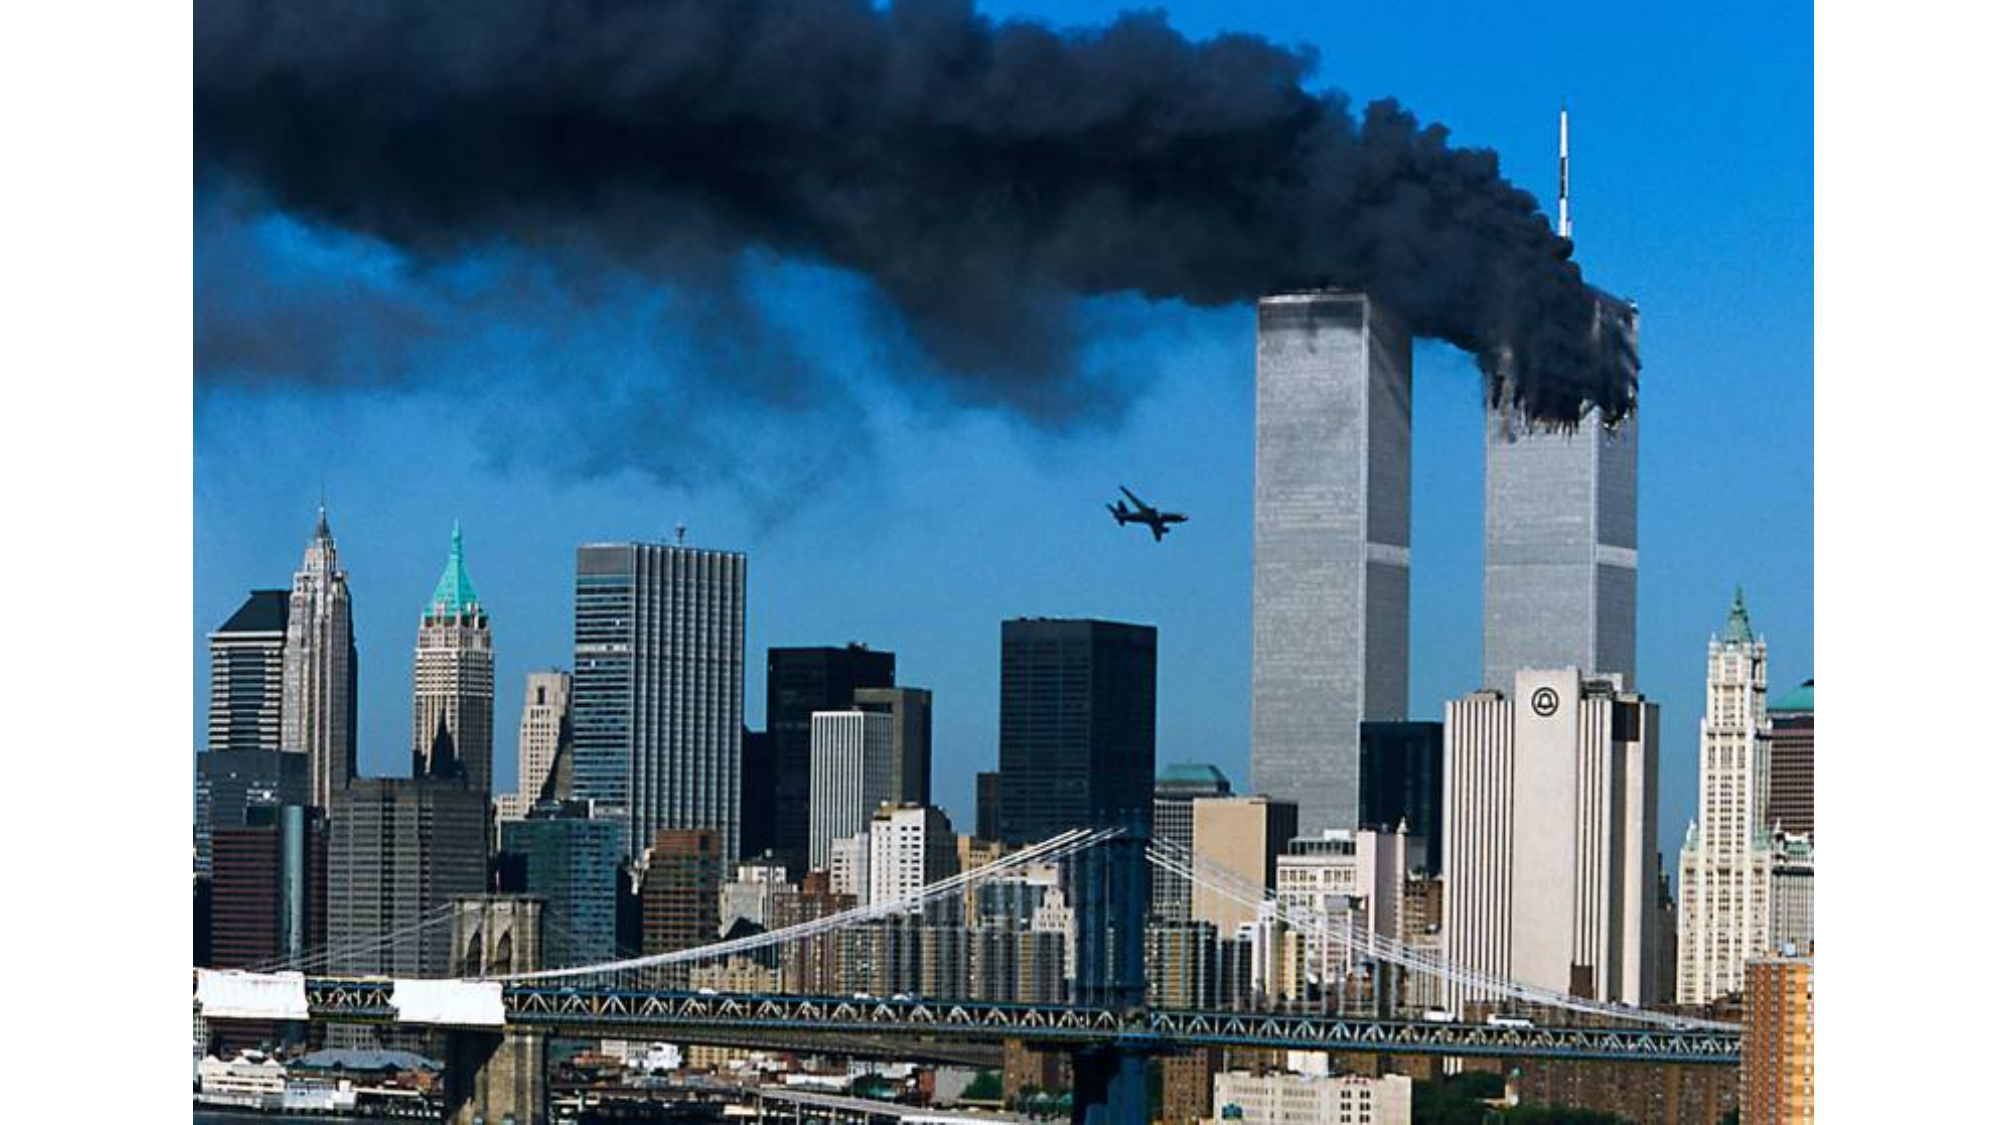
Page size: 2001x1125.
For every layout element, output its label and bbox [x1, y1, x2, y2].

picture [193, 0, 1814, 1125]
